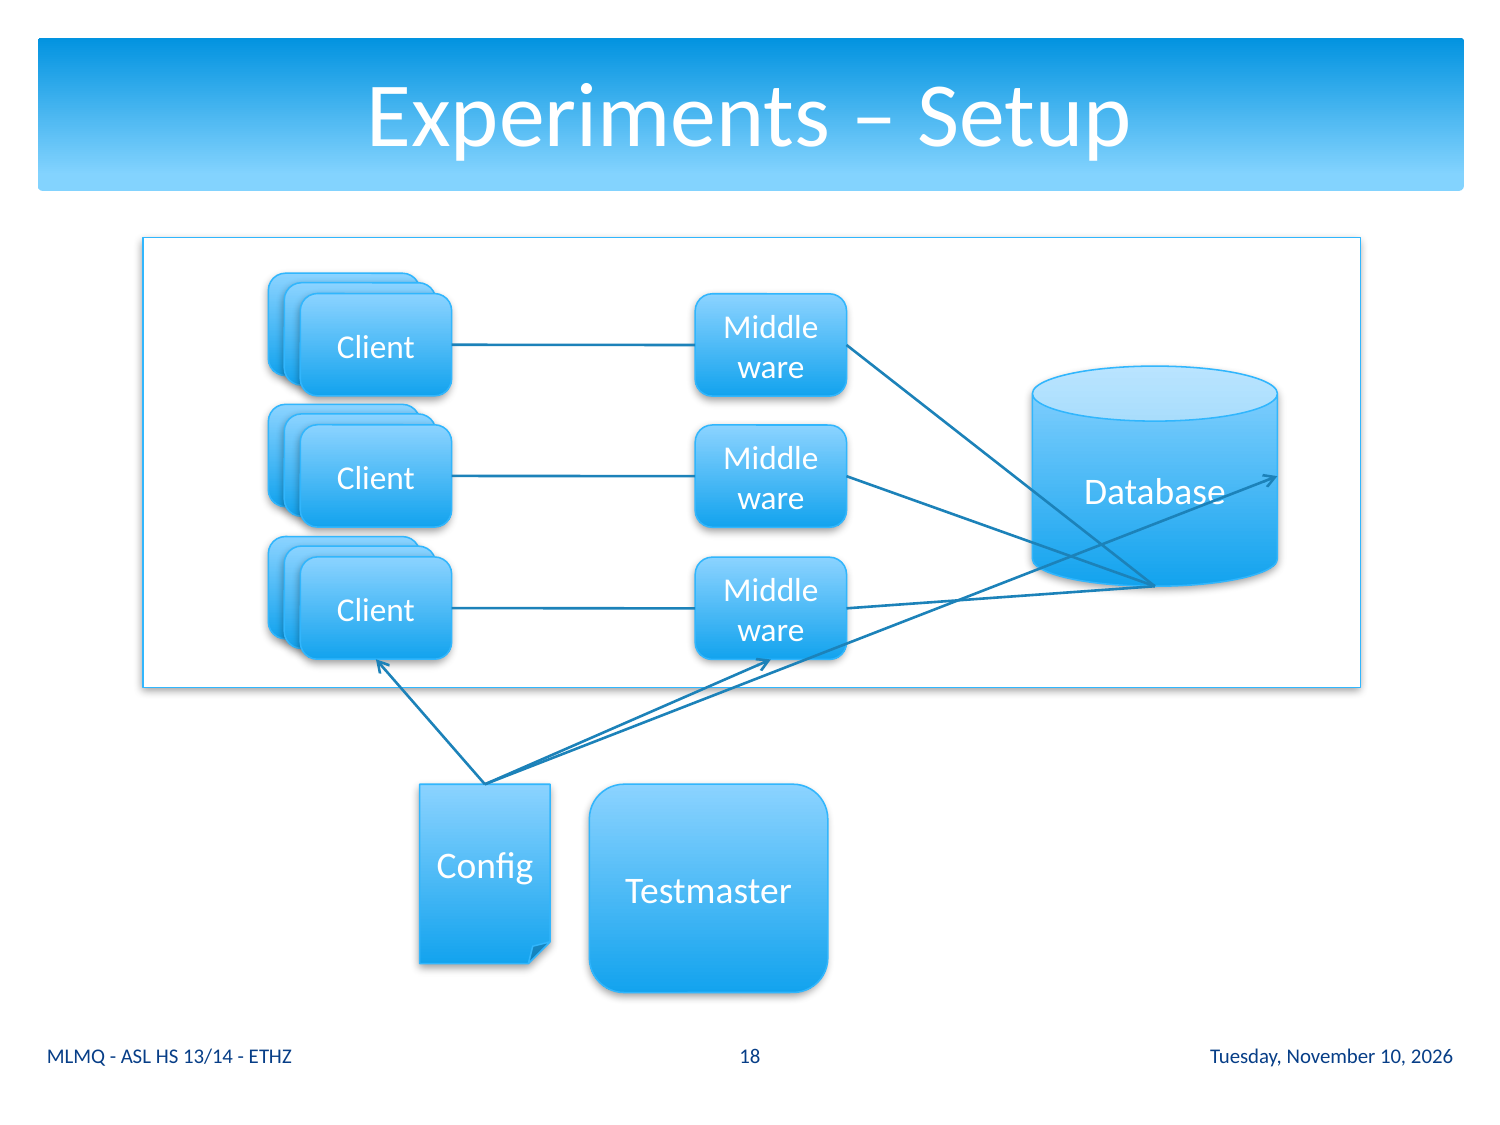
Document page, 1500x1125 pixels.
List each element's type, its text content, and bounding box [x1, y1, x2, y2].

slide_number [847, 1025, 1469, 1086]
footer MLMQ - ASL HS 13/14 - ETHZ [31, 1025, 653, 1086]
slide_number 18 [654, 1025, 846, 1086]
text_box Config [418, 795, 551, 965]
title Experiments – Setup [75, 6, 1425, 213]
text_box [142, 237, 1361, 688]
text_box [375, 659, 477, 785]
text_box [484, 586, 1156, 785]
text_box Testmaster [588, 795, 829, 994]
